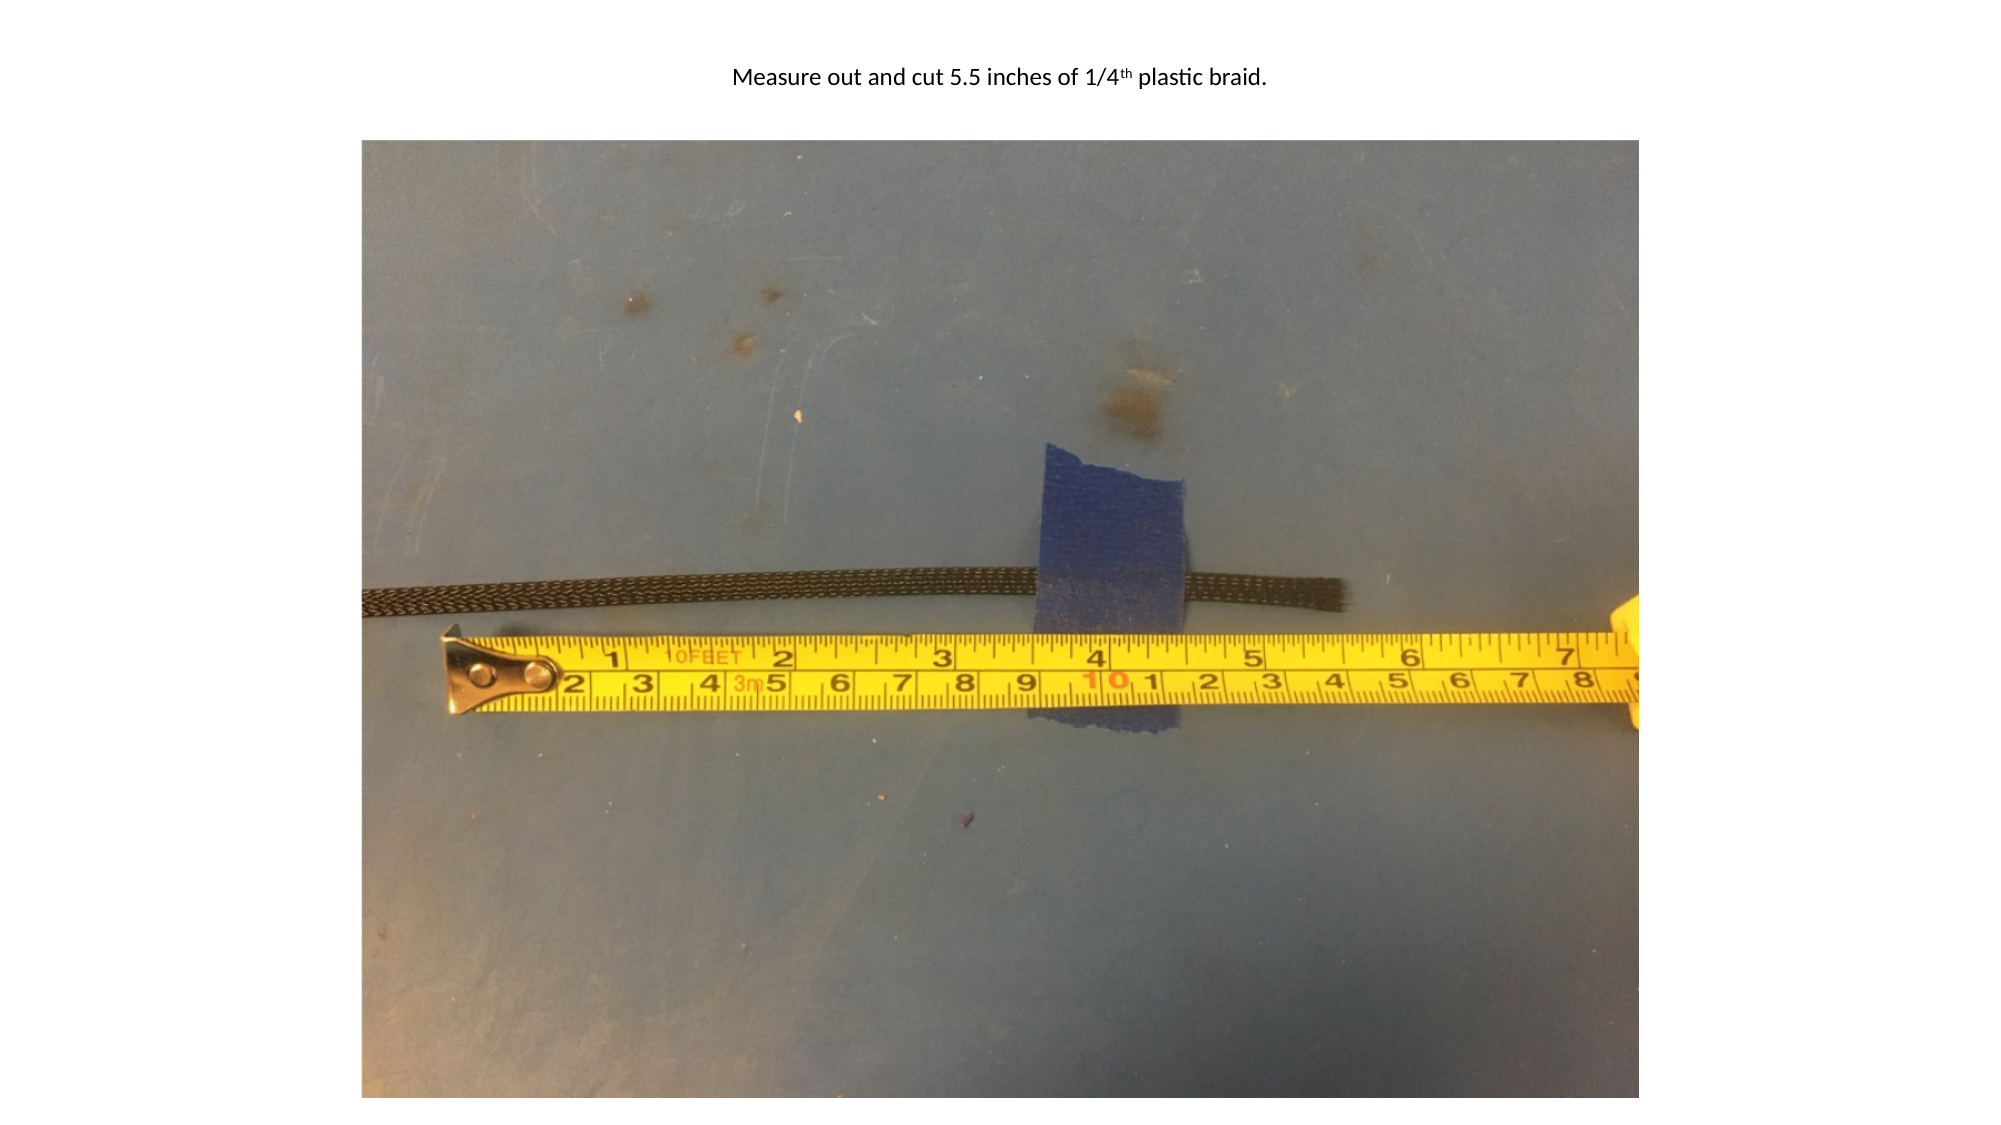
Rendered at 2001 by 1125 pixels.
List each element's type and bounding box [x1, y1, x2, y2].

picture [363, 0, 1638, 1125]
